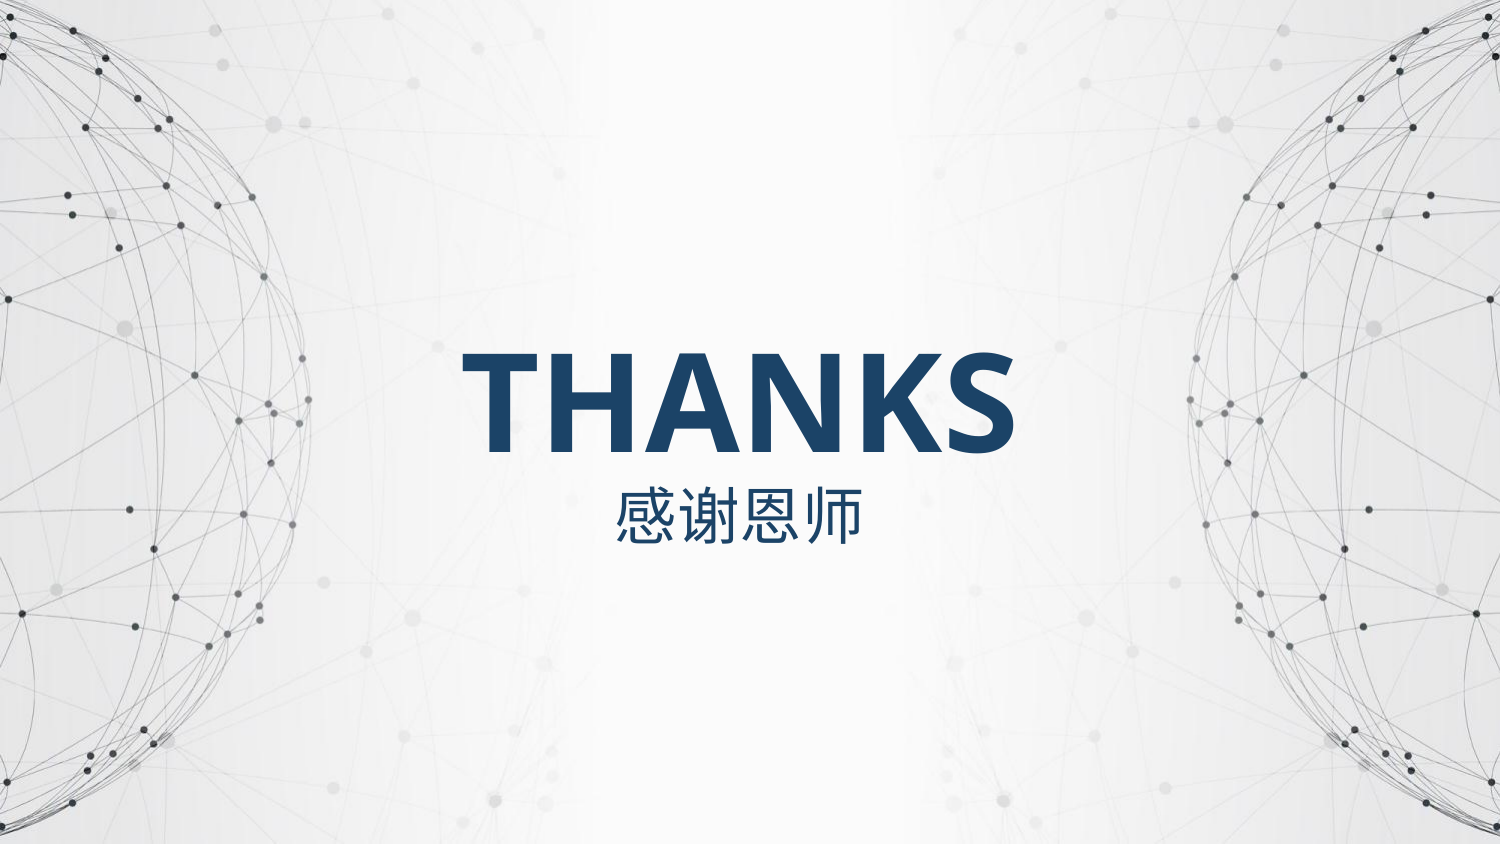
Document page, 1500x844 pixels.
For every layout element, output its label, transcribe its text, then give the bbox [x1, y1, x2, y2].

text_box 感谢恩师 [570, 471, 909, 558]
text_box THANKS [389, 309, 1091, 486]
picture [0, 0, 1500, 844]
